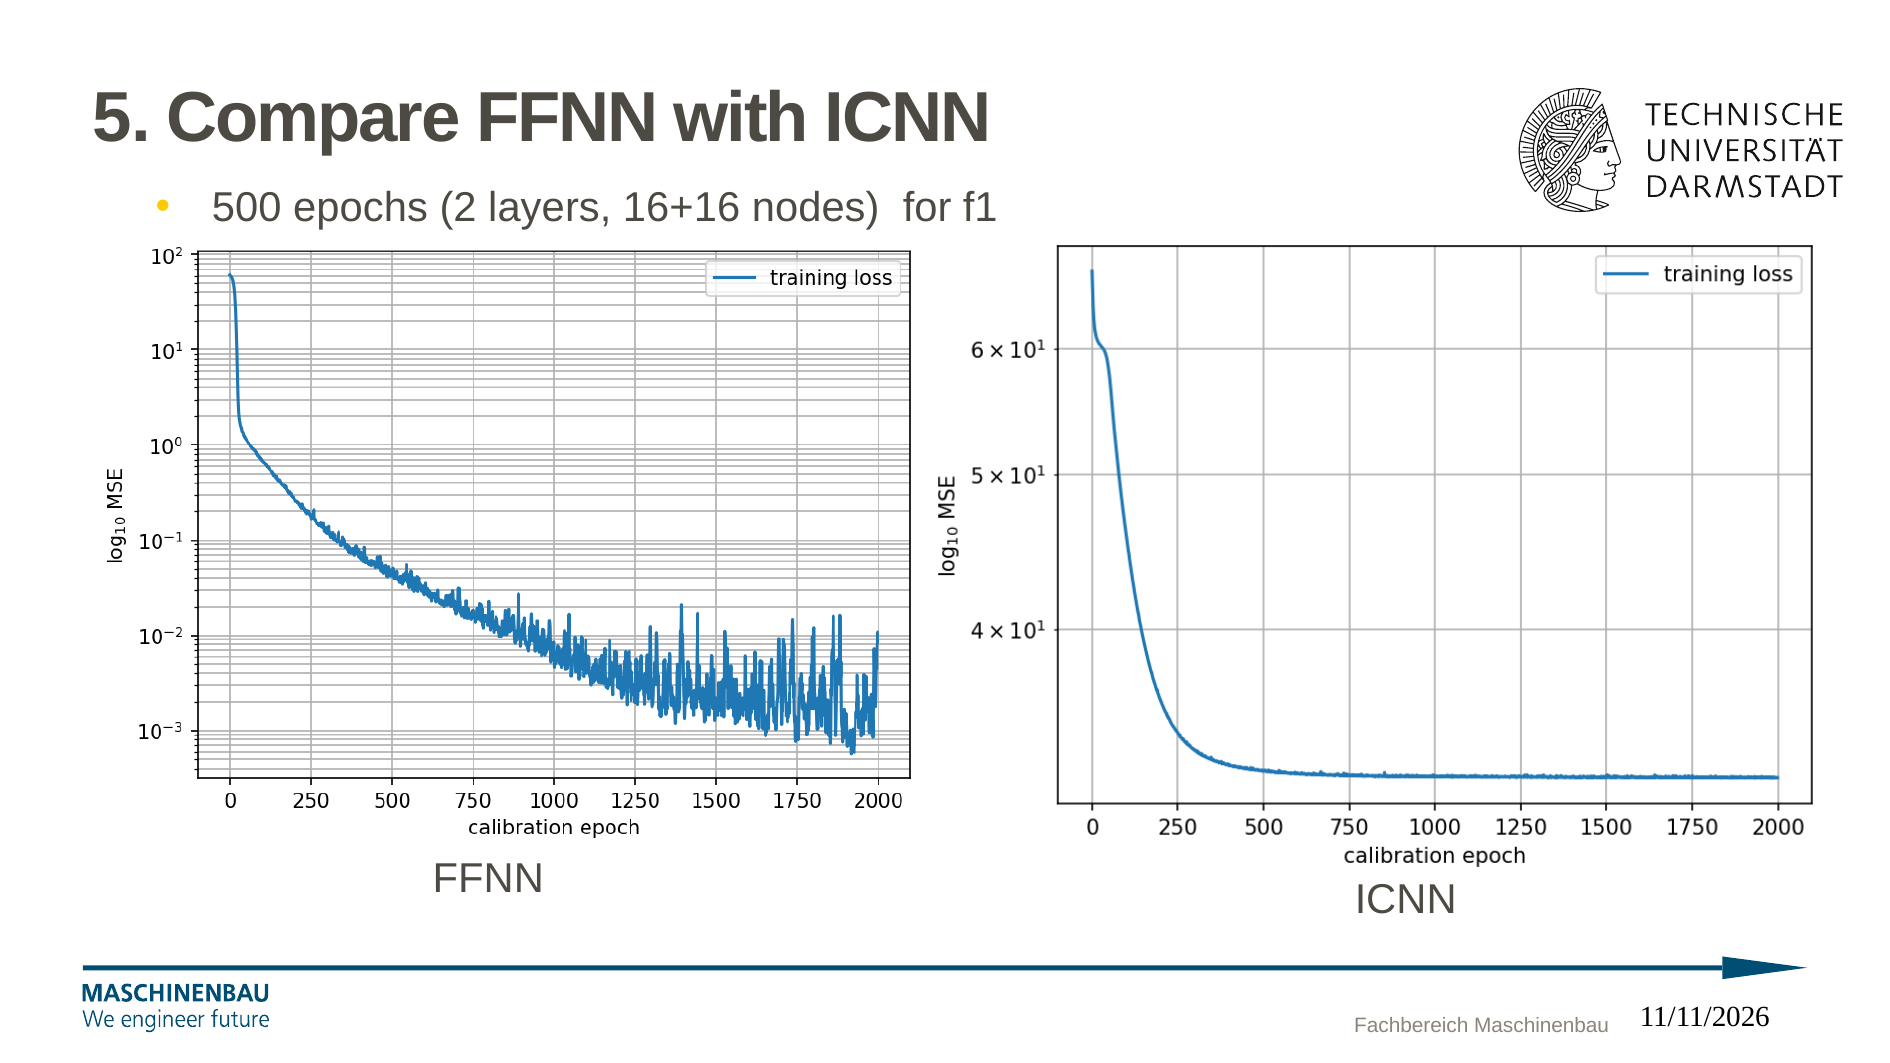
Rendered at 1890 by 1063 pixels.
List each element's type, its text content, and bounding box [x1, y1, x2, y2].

text_box 500 epochs (2 layers, 16+16 nodes) for f1 [155, 179, 1462, 231]
text_box FFNN [432, 852, 582, 901]
footer Fachbereich Maschinenbau [288, 973, 1639, 1037]
picture [91, 231, 1827, 882]
slide_number [1748, 980, 1808, 1028]
text_box ICNN [1354, 882, 1504, 922]
title 5. Compare FFNN with ICNN [92, 70, 1525, 225]
slide_number [1639, 973, 1790, 1033]
